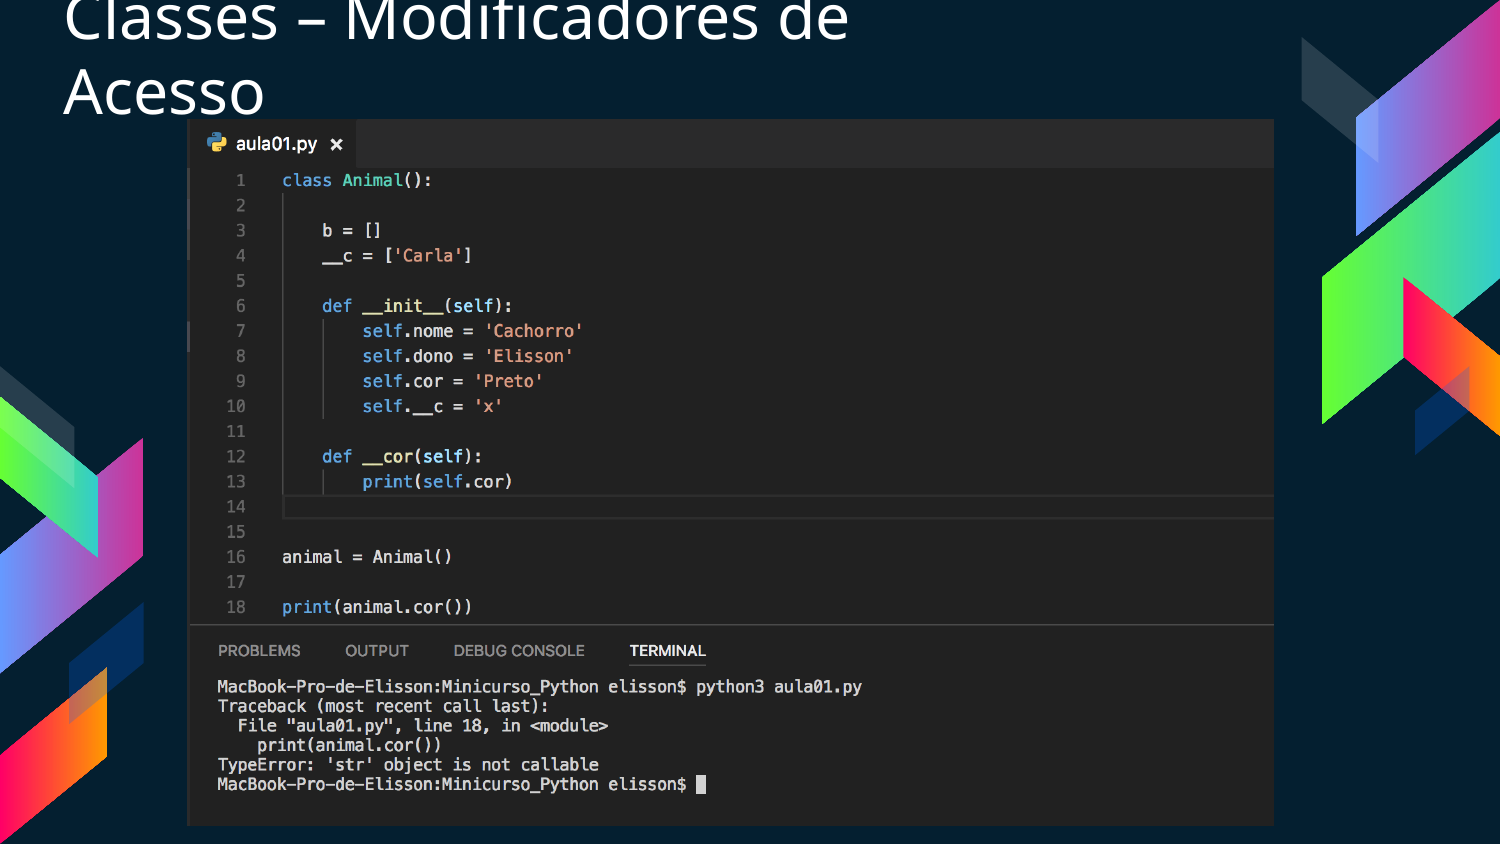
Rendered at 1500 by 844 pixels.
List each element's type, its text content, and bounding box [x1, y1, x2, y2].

text_box Classes – Modificadores de Acesso [48, 37, 1029, 142]
picture [187, 119, 1274, 826]
